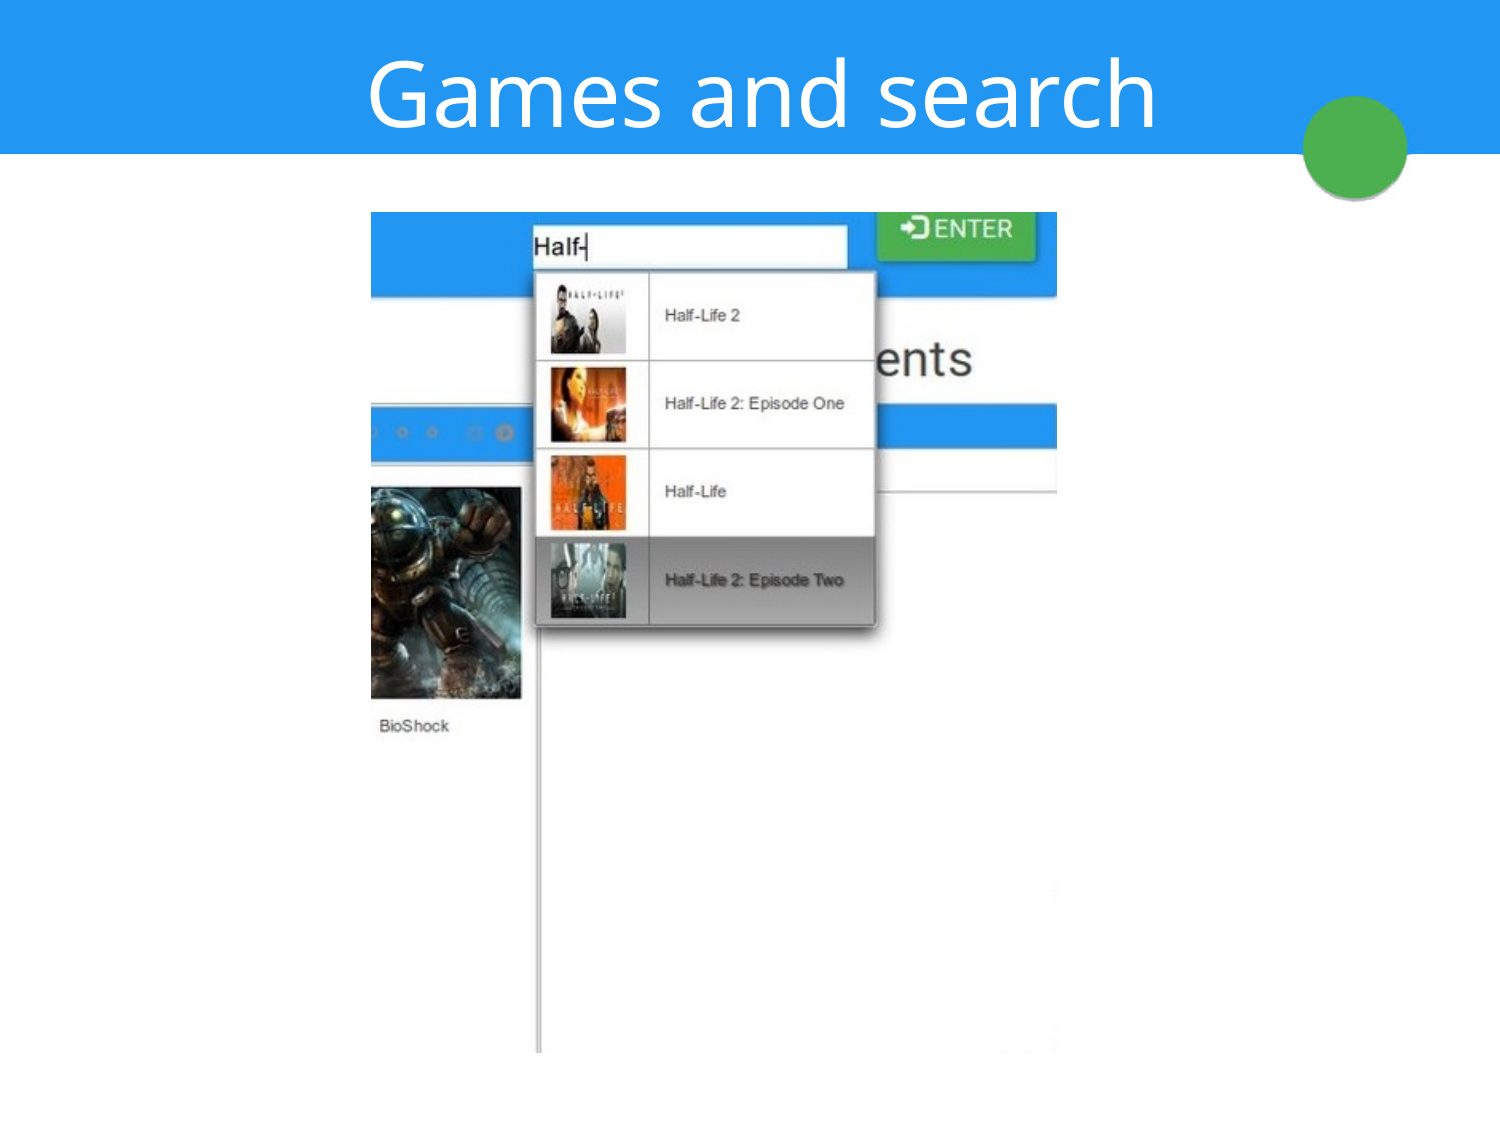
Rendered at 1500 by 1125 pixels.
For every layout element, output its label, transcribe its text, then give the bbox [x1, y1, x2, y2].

picture [0, 0, 1500, 1125]
title Games and search [88, 0, 1439, 185]
